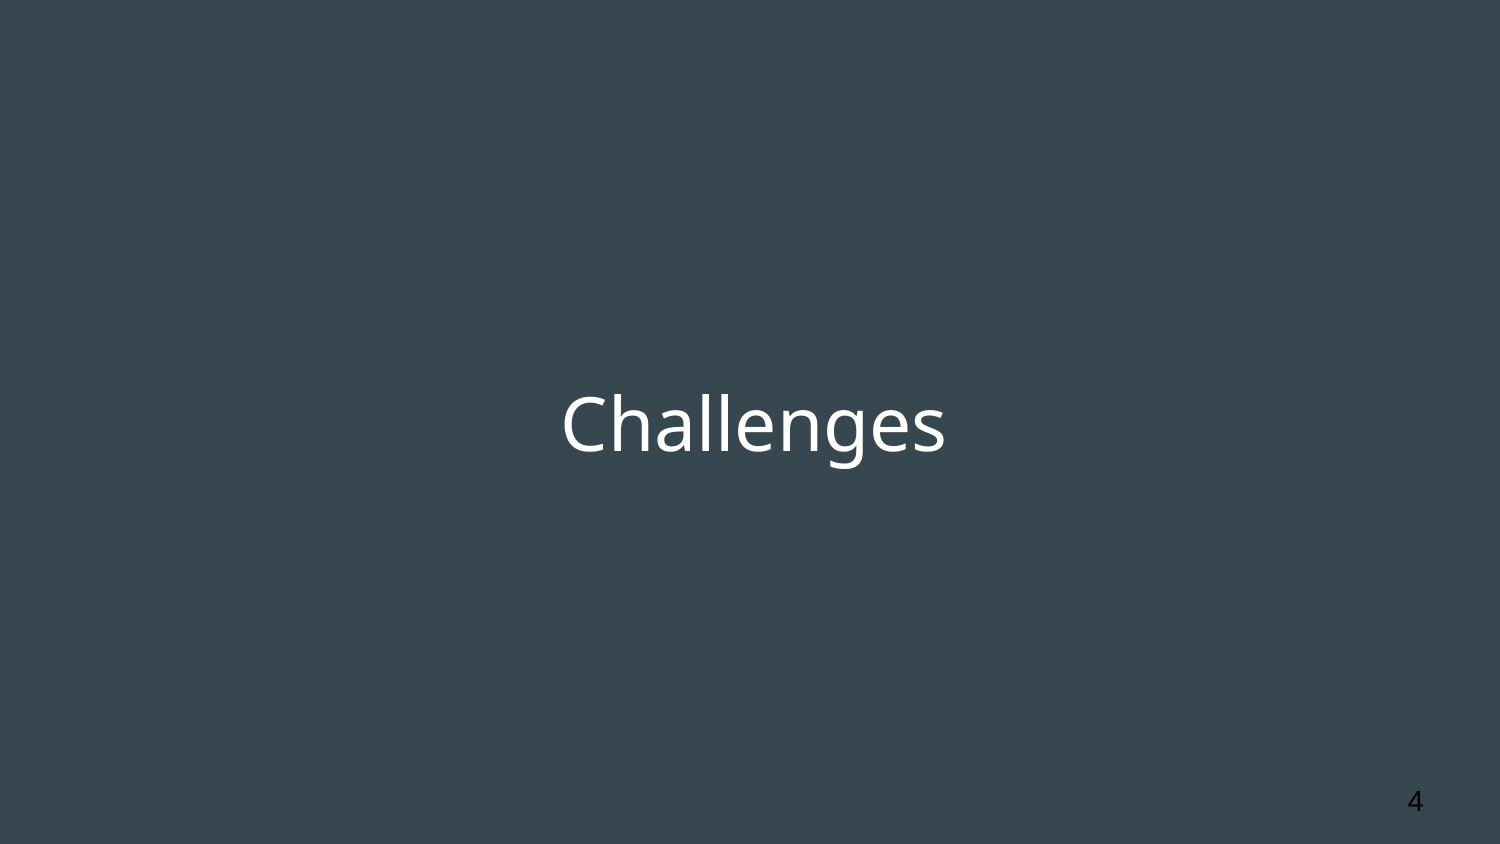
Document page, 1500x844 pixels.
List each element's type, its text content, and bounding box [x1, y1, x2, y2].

title Challenges [110, 351, 1399, 493]
slide_number 4 [1392, 767, 1483, 833]
